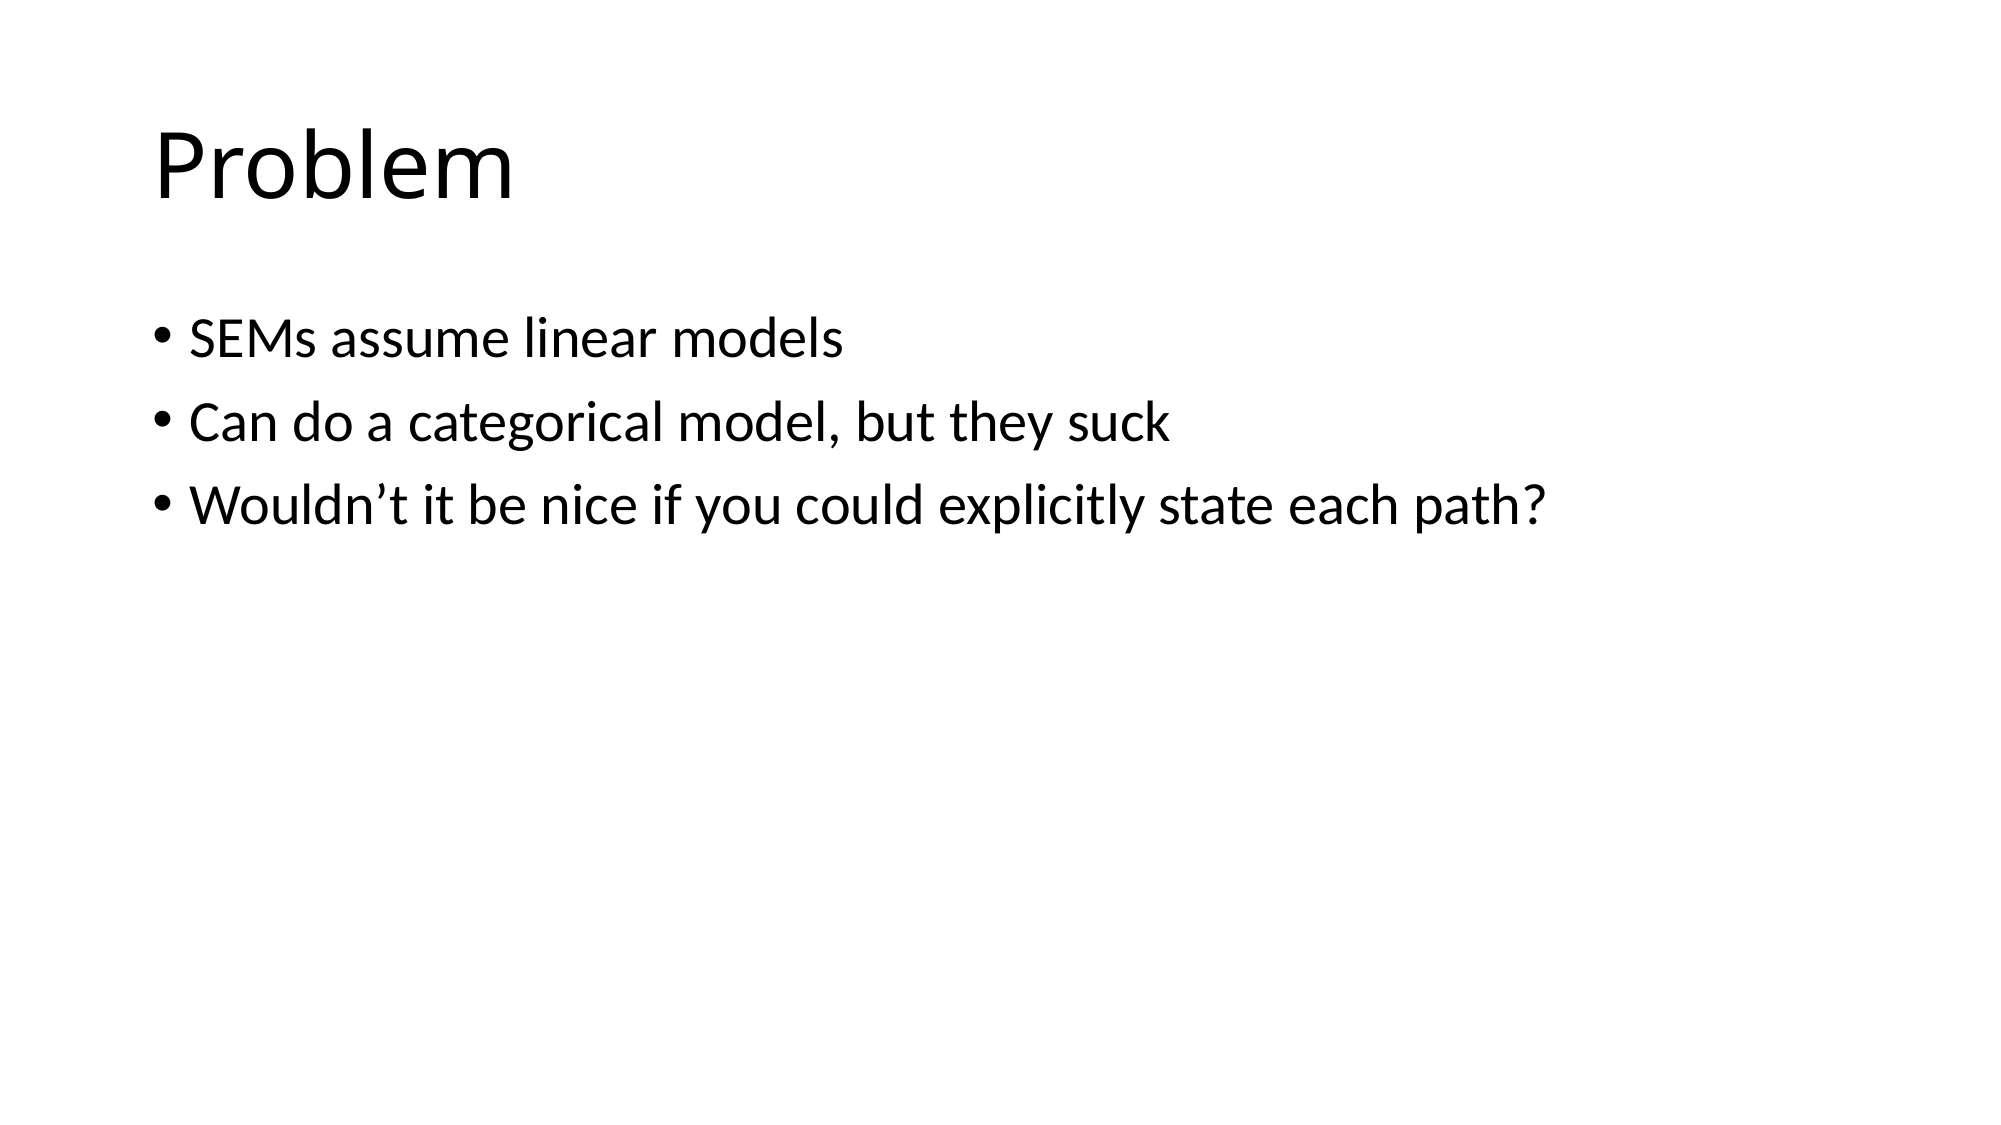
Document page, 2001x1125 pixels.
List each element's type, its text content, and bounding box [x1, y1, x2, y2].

title Problem [137, 59, 1863, 278]
list SEMs assume linear models Can do a categorical model, but they suck Wouldn’t it be nice if you could explicitly state each path? [137, 299, 1863, 1014]
